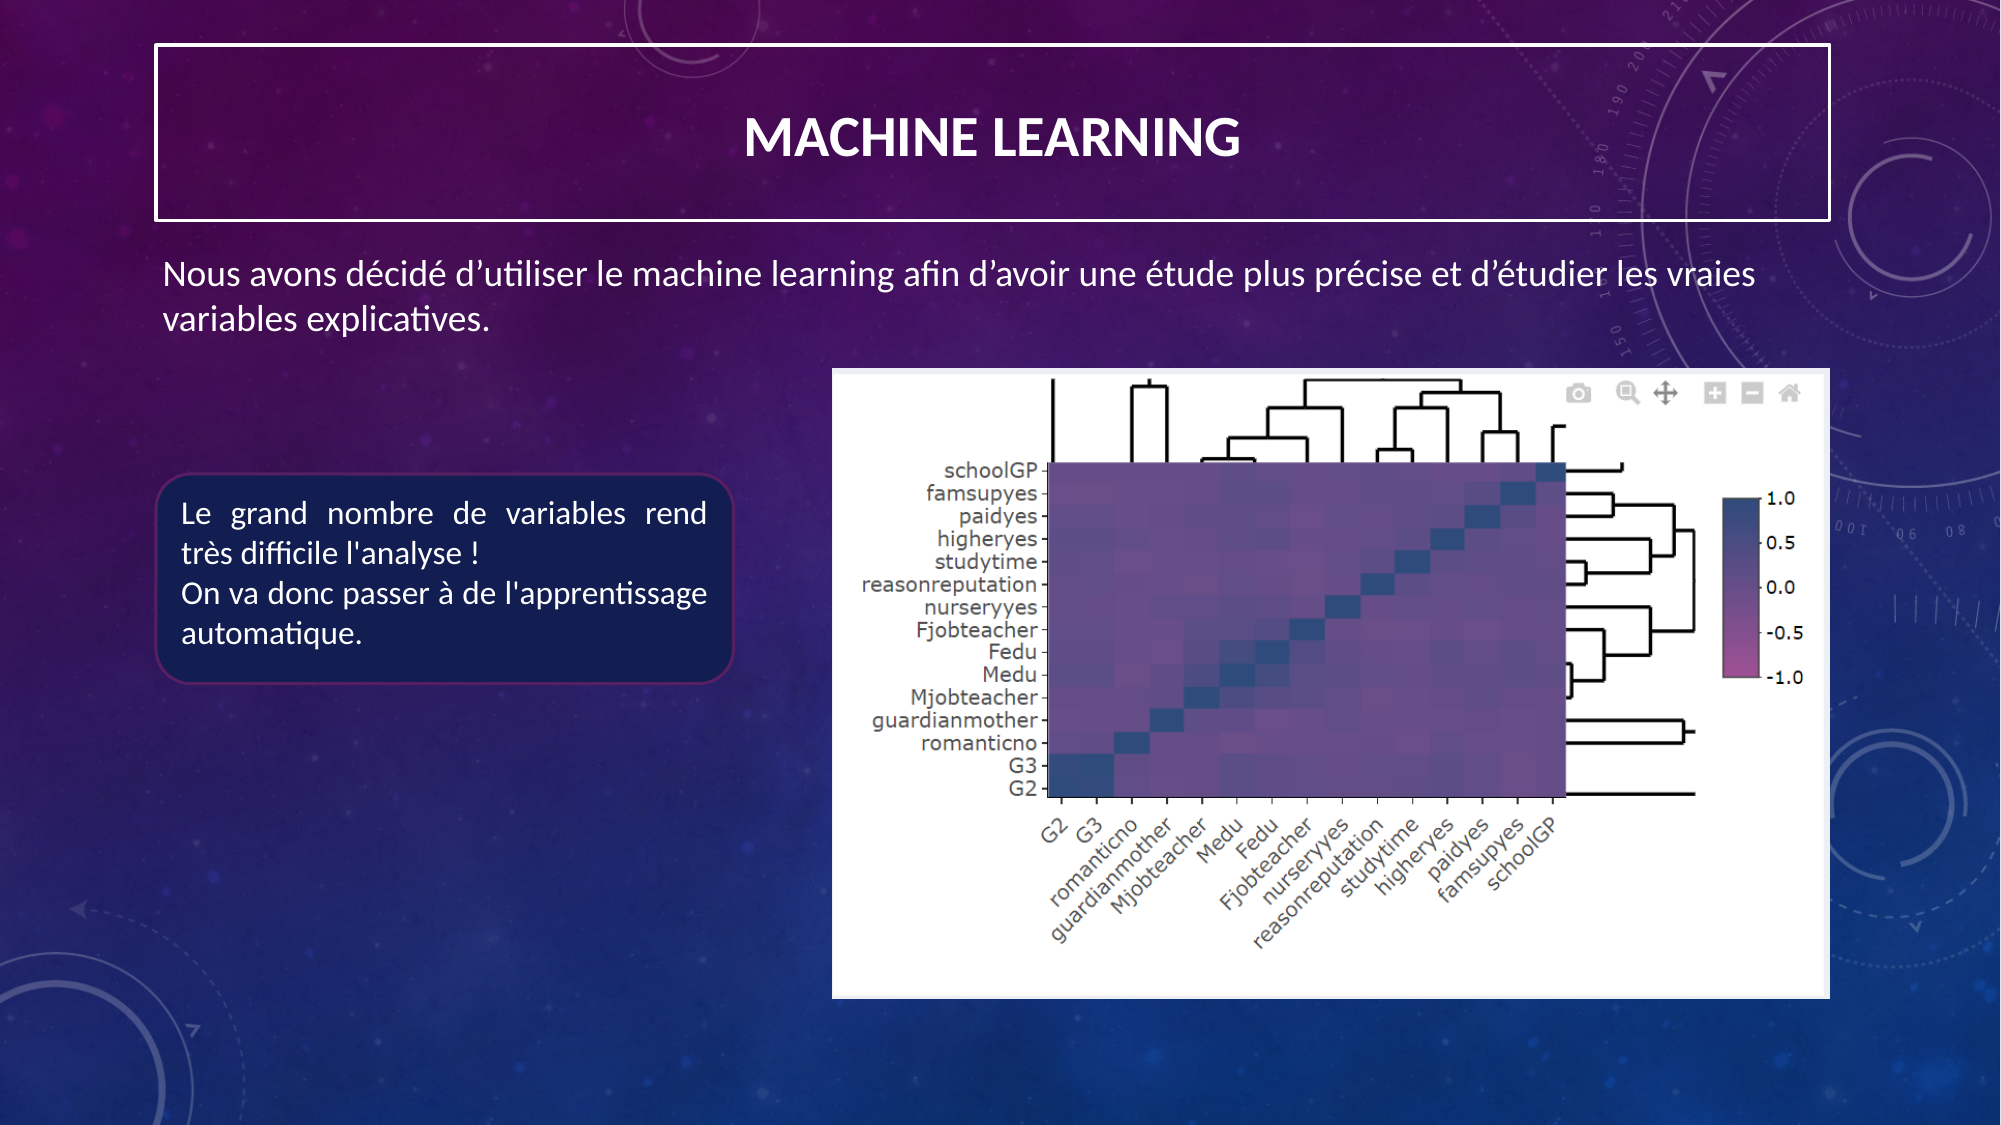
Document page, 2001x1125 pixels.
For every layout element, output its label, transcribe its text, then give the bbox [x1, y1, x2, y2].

text_box Machine Learning [155, 45, 1830, 221]
text_box Le grand nombre de variables rend très difficile l'analyse ! On va donc passer à de l'apprentissage automatique. [154, 472, 736, 686]
text_box Nous avons décidé d’utiliser le machine learning afin d’avoir une étude plus précise et d’étudier les vraies variables explicatives. [147, 241, 1830, 347]
picture [0, 0, 2001, 1125]
